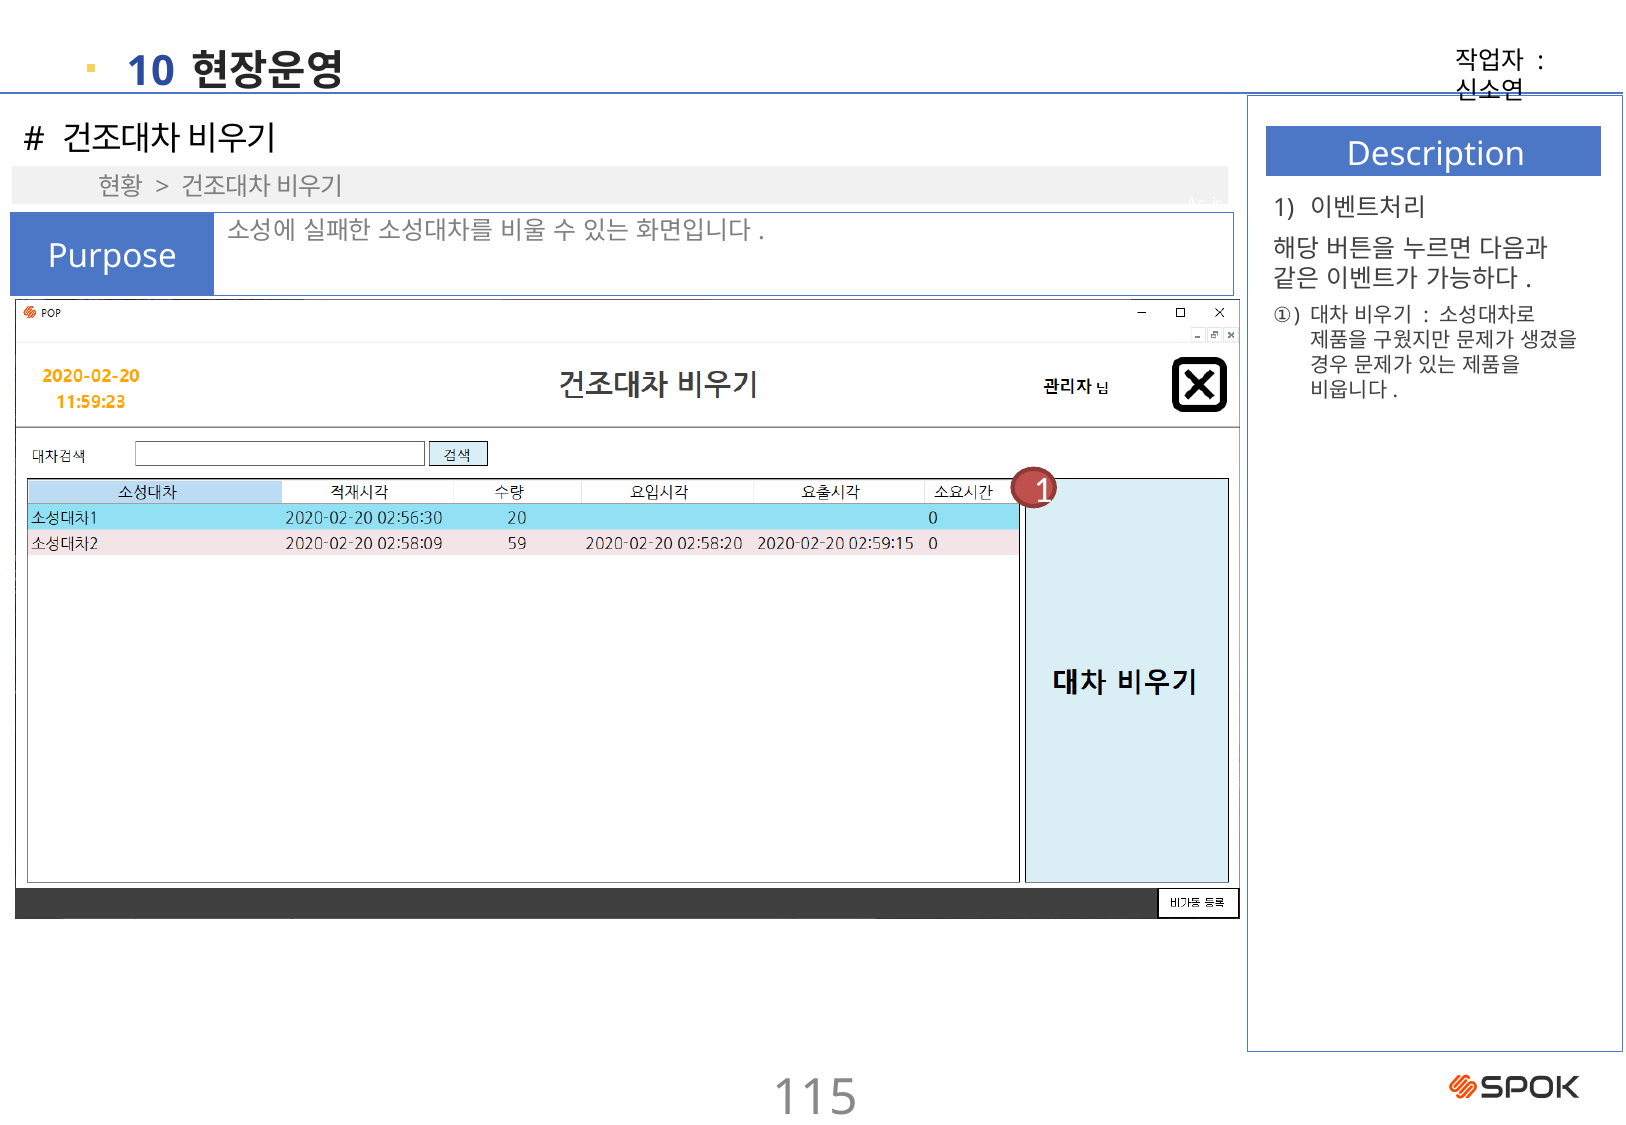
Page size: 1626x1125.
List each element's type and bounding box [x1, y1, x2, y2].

slide_number [483, 1064, 1142, 1125]
text_box [0, 37, 1625, 1052]
picture [1449, 1060, 1610, 1114]
picture [15, 299, 1241, 919]
